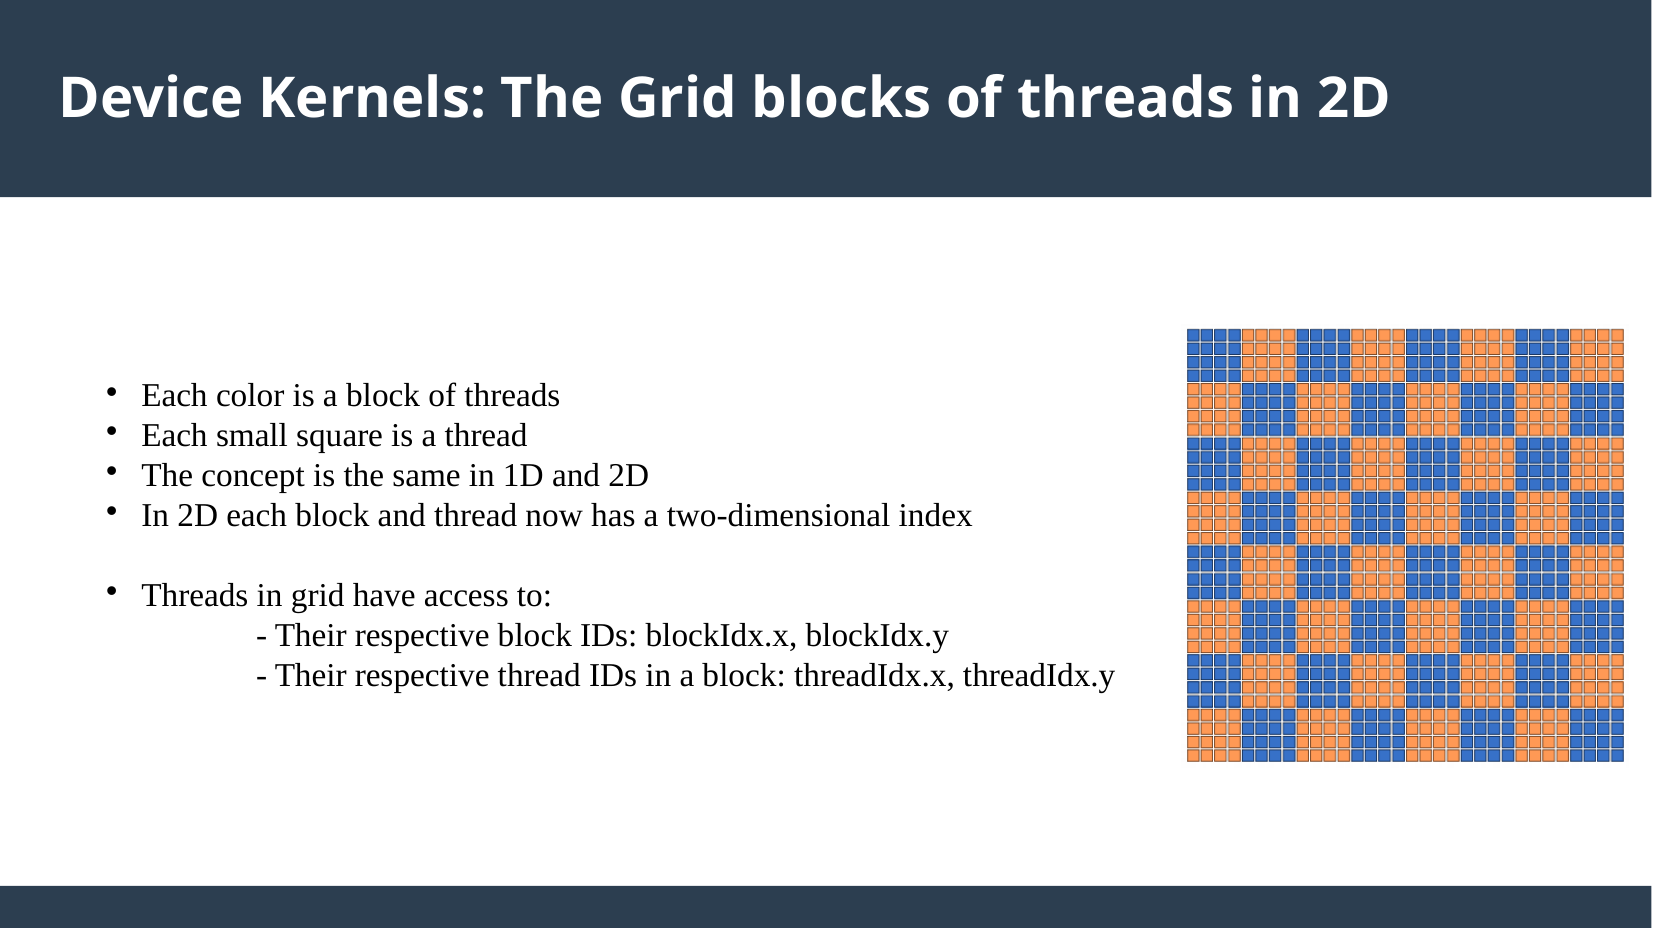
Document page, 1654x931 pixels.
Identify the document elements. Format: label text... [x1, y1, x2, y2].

text_box Each color is a block of threads Each small square is a thread The concept is the same in 1D and 2D In 2D each block and thread now has a two-dimensional index Threads in grid have access to: - Their respective block IDs: blockIdx.x, blockIdx.y - Their respective thread IDs in a block: threadIdx.x, threadIdx.y [91, 366, 1151, 717]
picture [1180, 324, 1629, 768]
text_box Device Kernels: The Grid blocks of threads in 2D [59, 37, 1593, 153]
